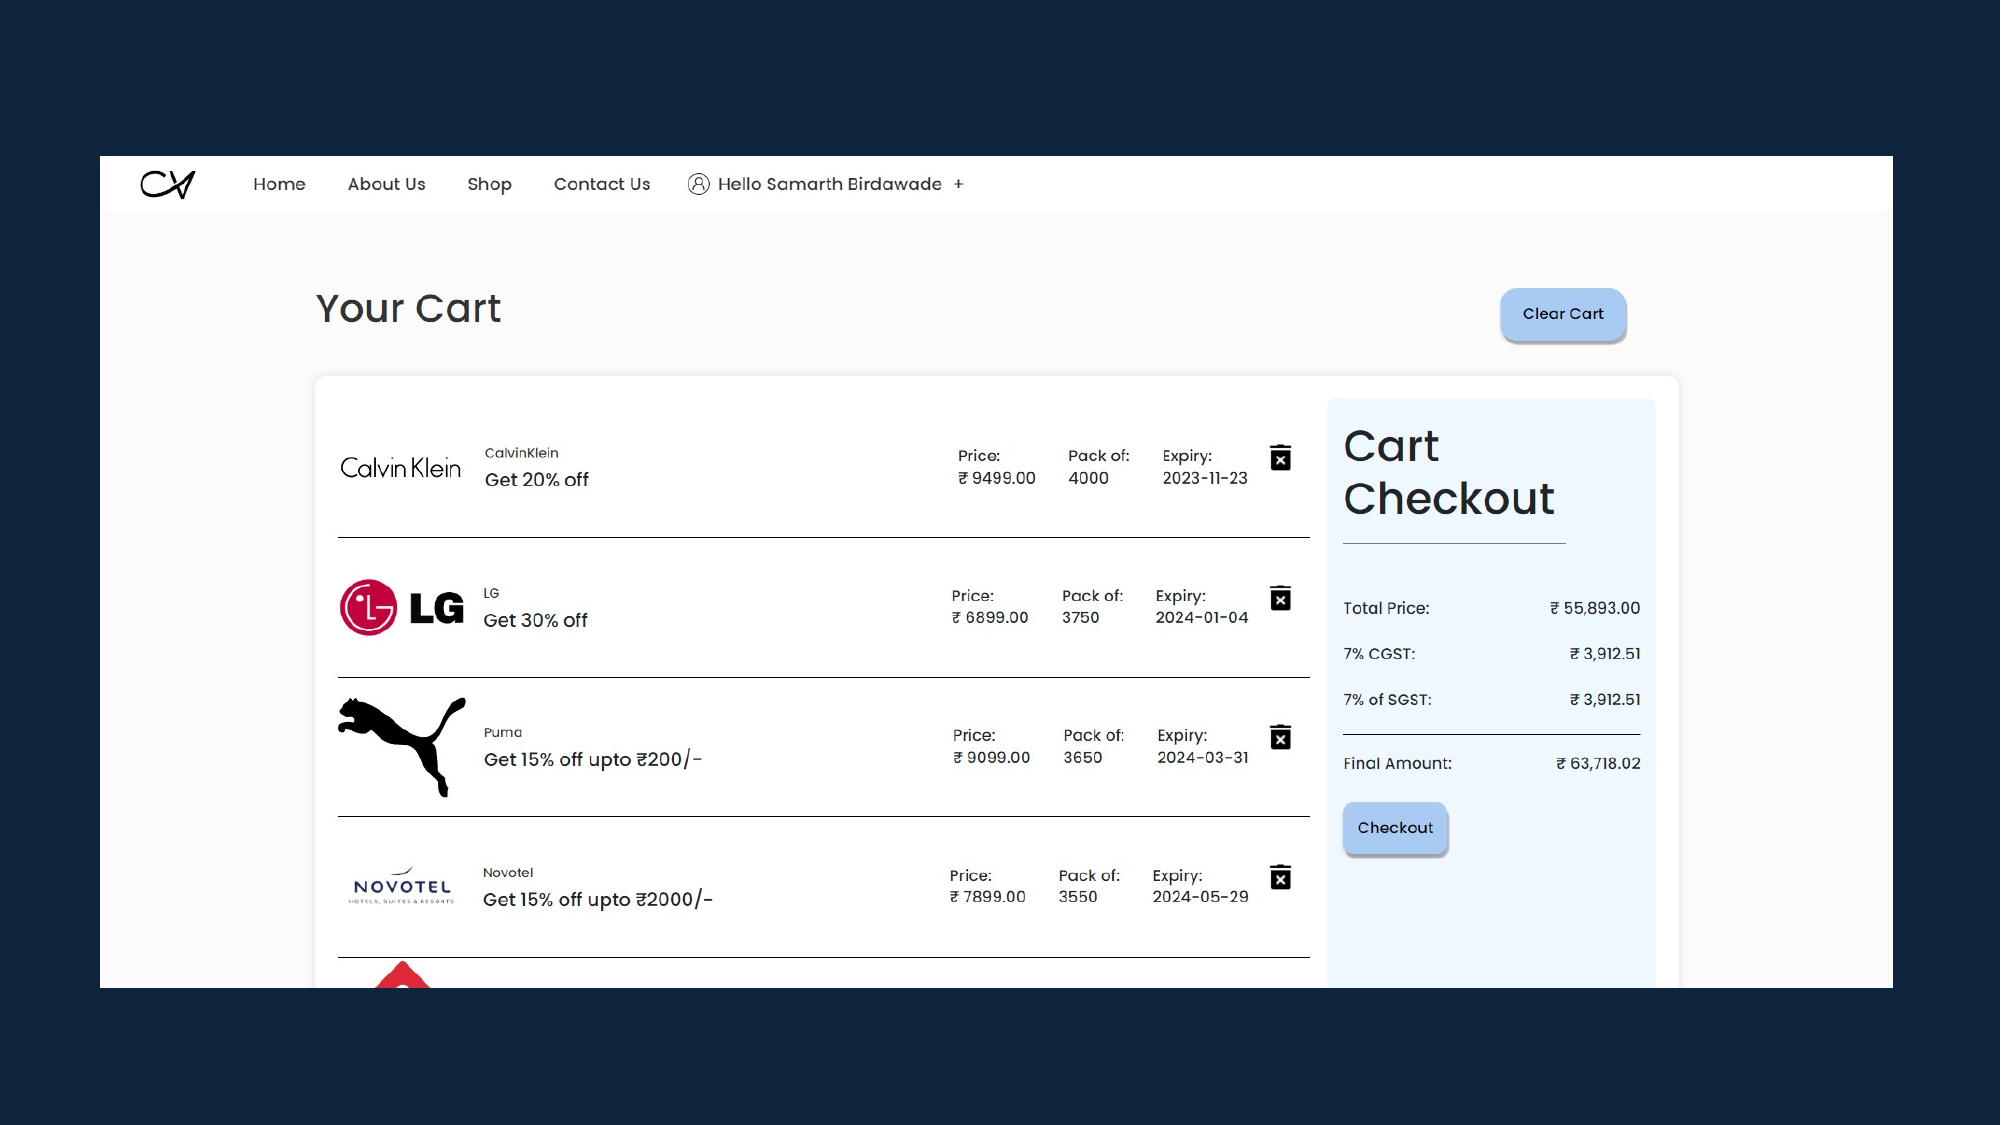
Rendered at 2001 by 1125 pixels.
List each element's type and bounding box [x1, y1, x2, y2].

picture [100, 89, 1893, 988]
